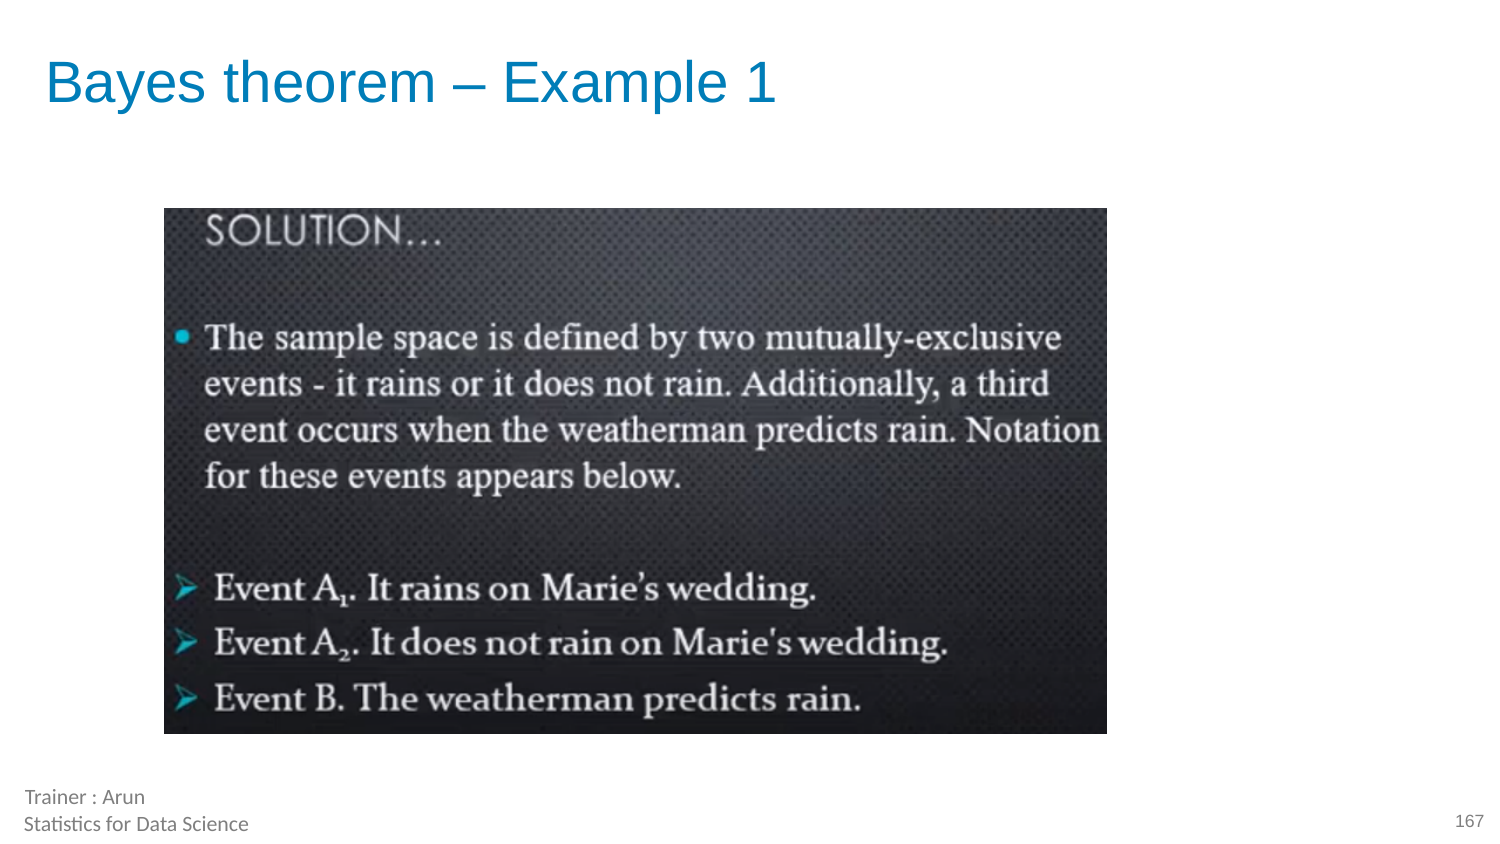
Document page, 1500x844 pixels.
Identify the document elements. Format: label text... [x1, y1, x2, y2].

picture [164, 208, 1107, 735]
title Bayes theorem – Example 1 [45, 44, 1350, 150]
